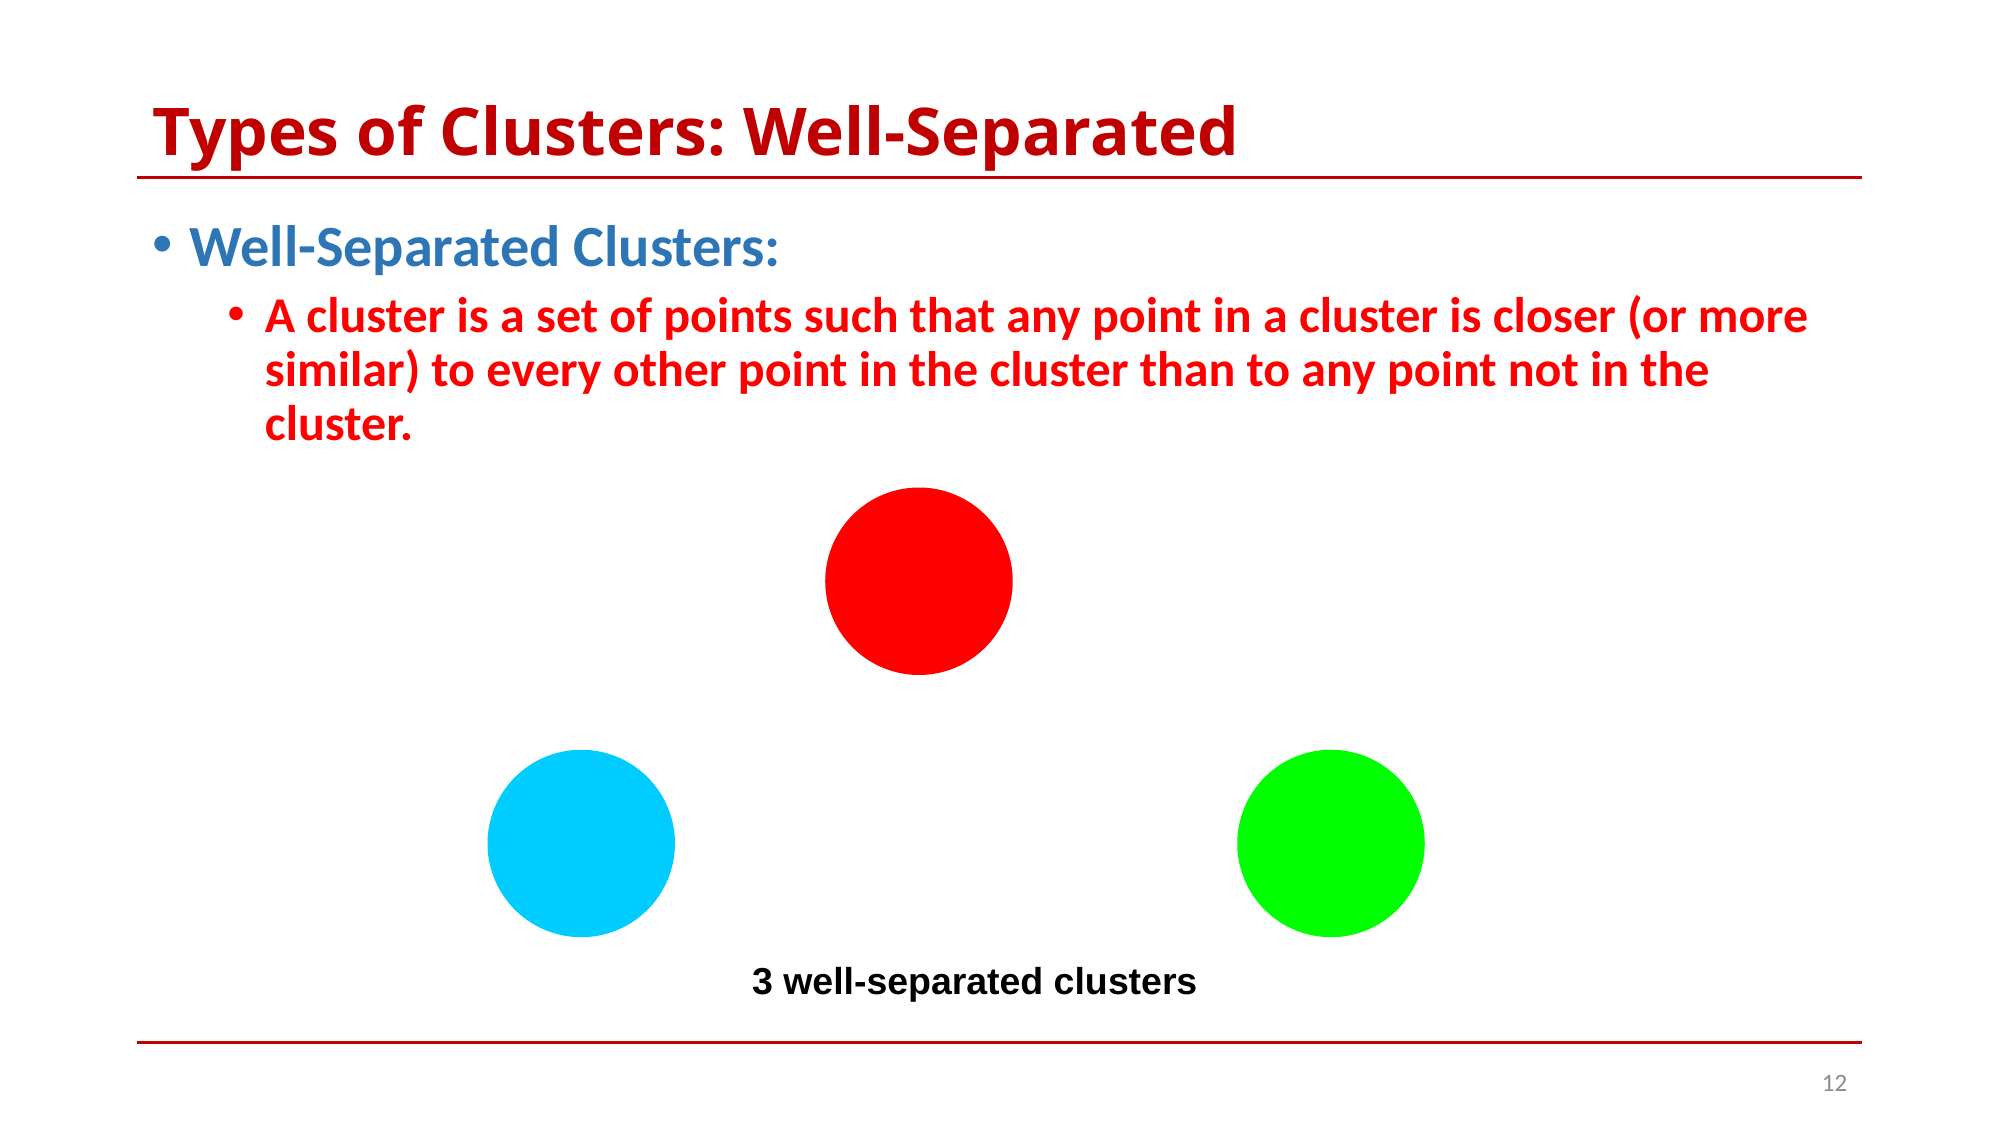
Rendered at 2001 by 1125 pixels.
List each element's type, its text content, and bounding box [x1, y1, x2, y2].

text_box [1237, 749, 1425, 938]
title Types of Clusters: Well-Separated [137, 90, 1863, 178]
slide_number 12 [1412, 1051, 1863, 1111]
text_box 3 well-separated clusters [737, 949, 1263, 1010]
list Well-Separated Clusters: A cluster is a set of points such that any point in a cluster is closer (or more similar) to every other point in the cluster than to any point not in the cluster. [137, 208, 1863, 1014]
text_box [487, 749, 676, 938]
text_box [825, 487, 1013, 676]
